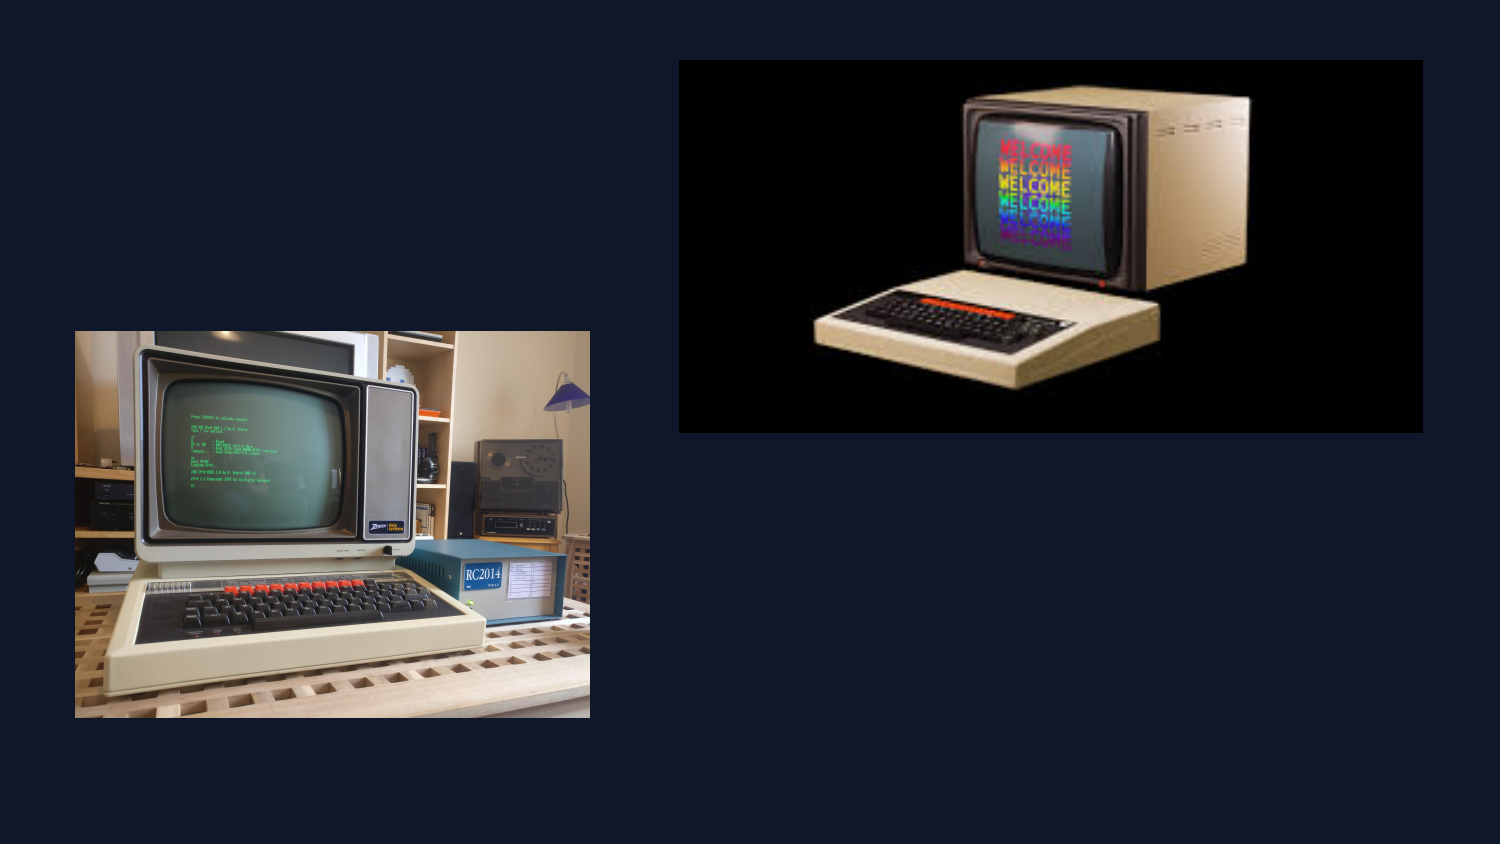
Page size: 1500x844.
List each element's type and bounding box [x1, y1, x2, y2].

picture [678, 60, 1423, 433]
picture [74, 330, 591, 718]
